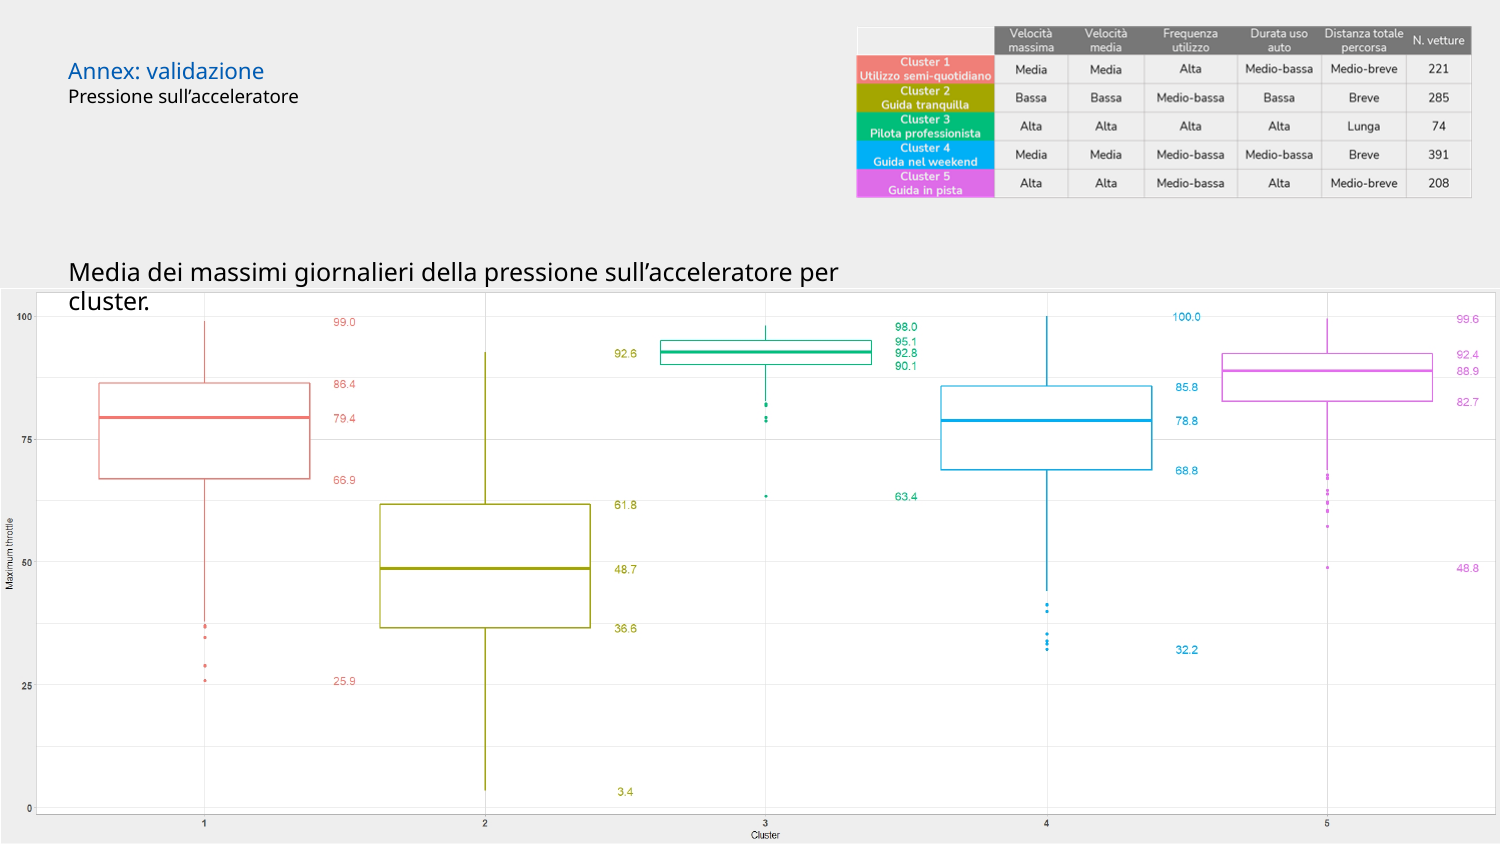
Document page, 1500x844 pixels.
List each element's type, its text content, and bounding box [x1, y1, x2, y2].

title Annex: validazione Pressione sull’acceleratore [53, 49, 850, 115]
picture [0, 288, 1500, 844]
picture [855, 23, 1472, 206]
list Media dei massimi giornalieri della pressione sull’acceleratore per cluster. [53, 248, 918, 287]
